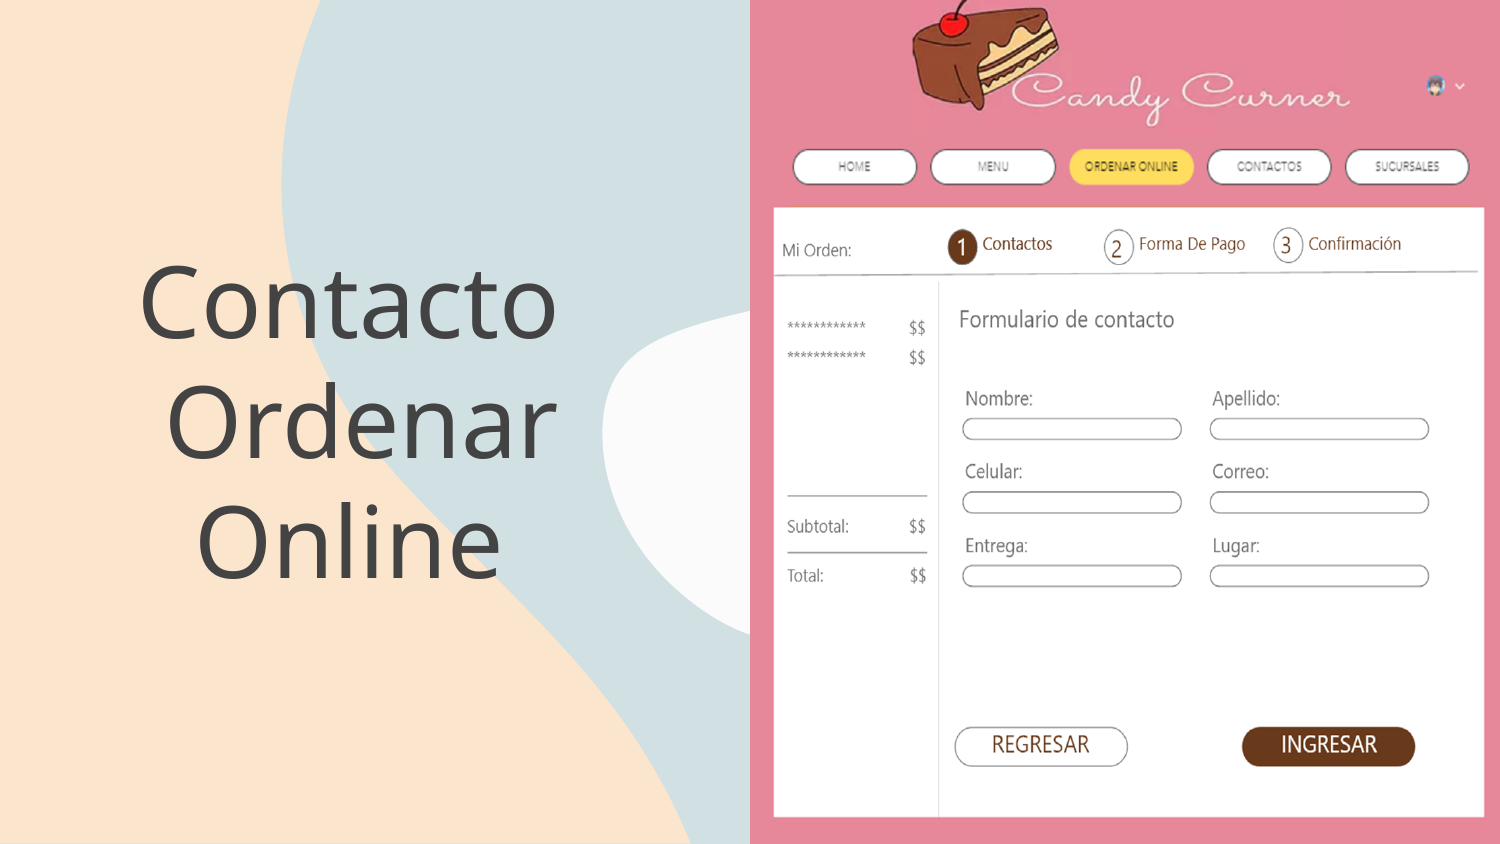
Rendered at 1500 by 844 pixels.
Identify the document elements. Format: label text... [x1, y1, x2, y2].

picture [749, 0, 1500, 844]
text_box Contacto Ordenar Online [98, 223, 625, 621]
